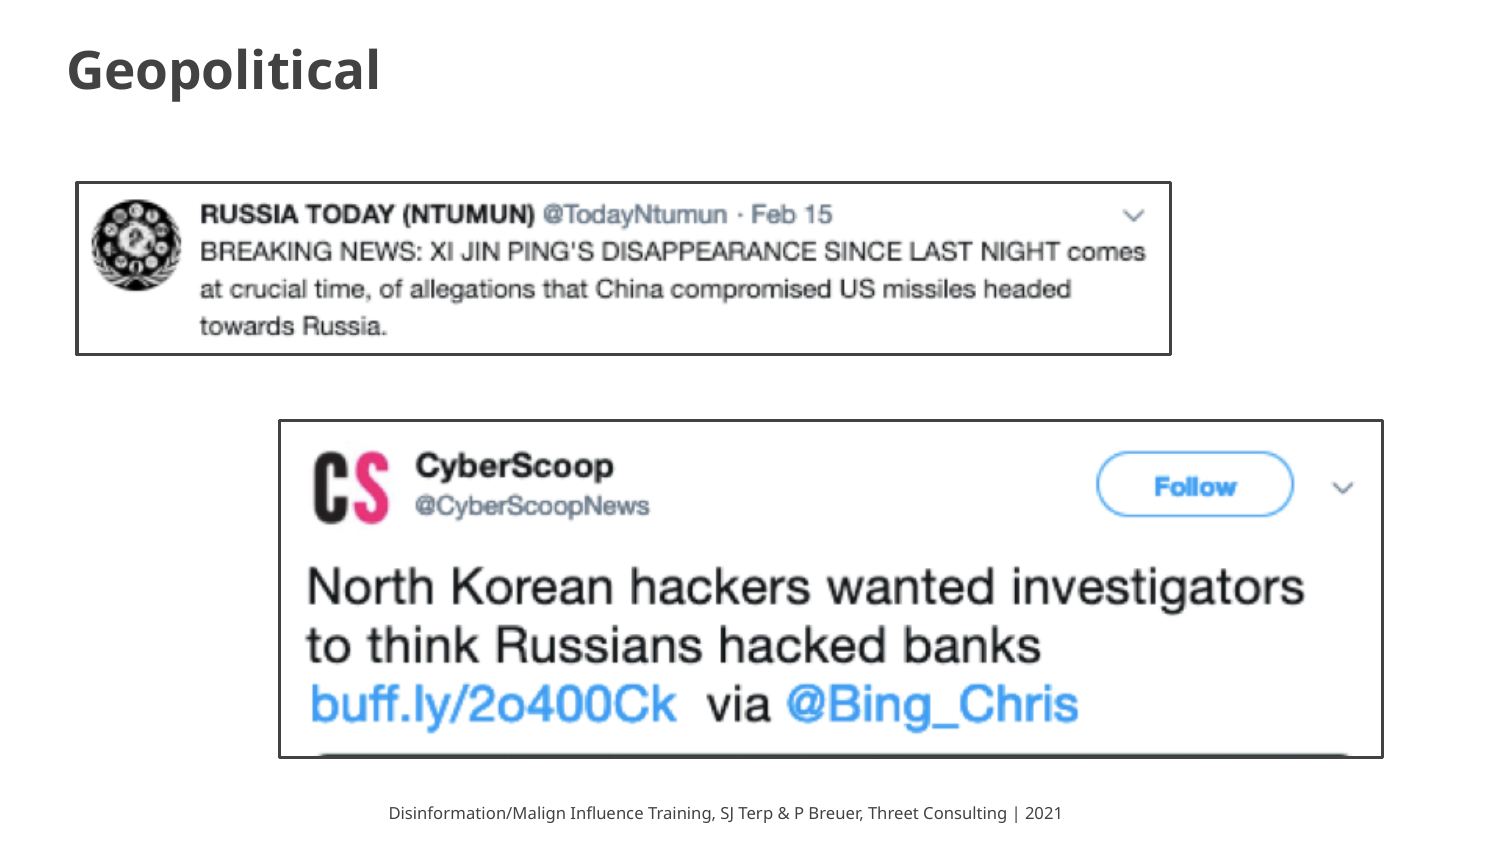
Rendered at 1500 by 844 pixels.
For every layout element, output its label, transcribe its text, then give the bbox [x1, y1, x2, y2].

picture [78, 184, 1170, 354]
title Geopolitical [51, 21, 1449, 116]
picture [280, 421, 1382, 757]
